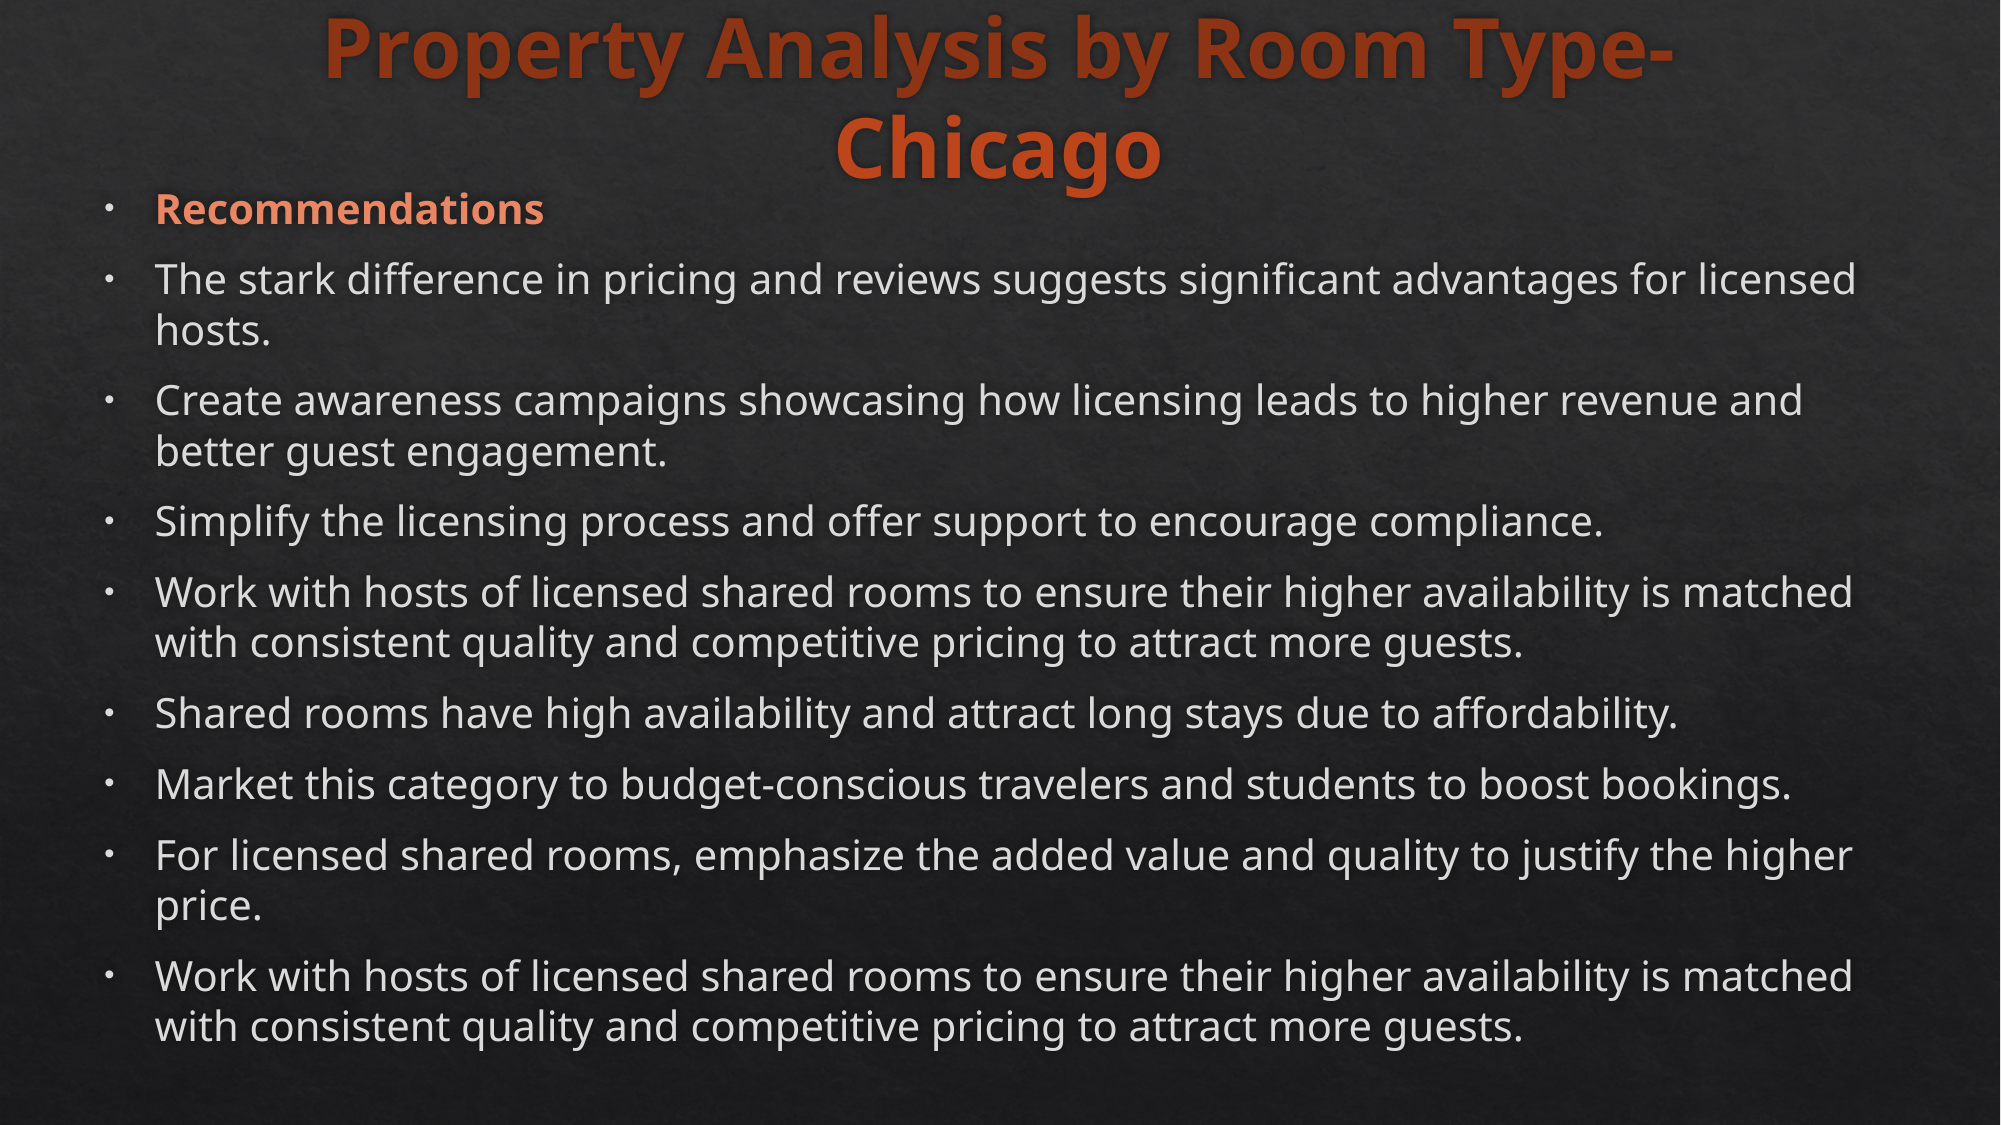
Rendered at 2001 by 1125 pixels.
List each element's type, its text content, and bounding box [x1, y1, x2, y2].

list Recommendations The stark difference in pricing and reviews suggests significant advantages for licensed hosts. Create awareness campaigns showcasing how licensing leads to higher revenue and better guest engagement. Simplify the licensing process and offer support to encourage compliance. Work with hosts of licensed shared rooms to ensure their higher availability is matched with consistent quality and competitive pricing to attract more guests. Shared rooms have high availability and attract long stays due to affordability. Market this category to budget-conscious travelers and students to boost bookings. For licensed shared rooms, emphasize the added value and quality to justify the higher price. Work with hosts of licensed shared rooms to ensure their higher availability is matched with consistent quality and competitive pricing to attract more guests. [83, 174, 1924, 1082]
title Property Analysis by Room Type- Chicago [149, 15, 1849, 170]
